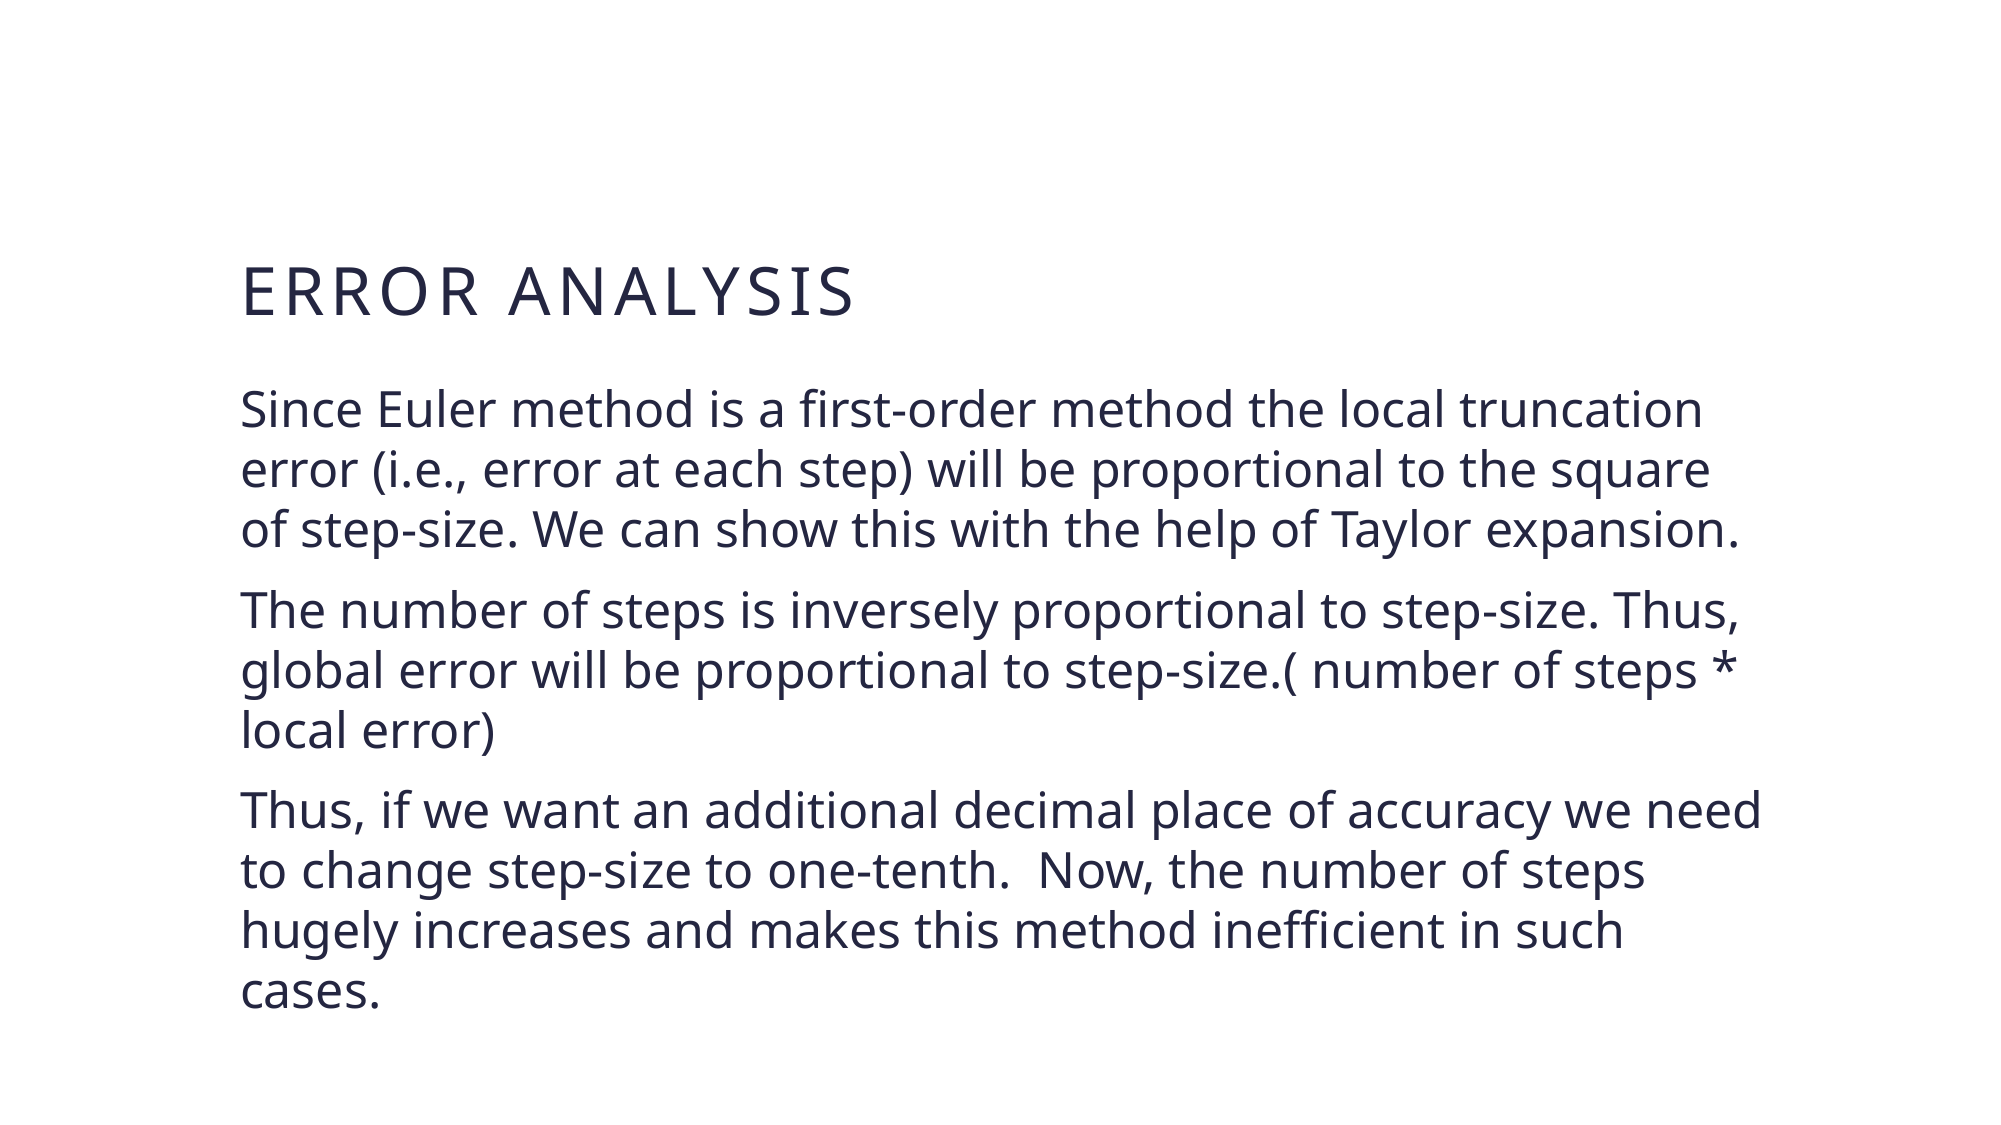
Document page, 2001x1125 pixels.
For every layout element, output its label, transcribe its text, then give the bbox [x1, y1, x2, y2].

title Error analysis [225, 112, 1782, 338]
